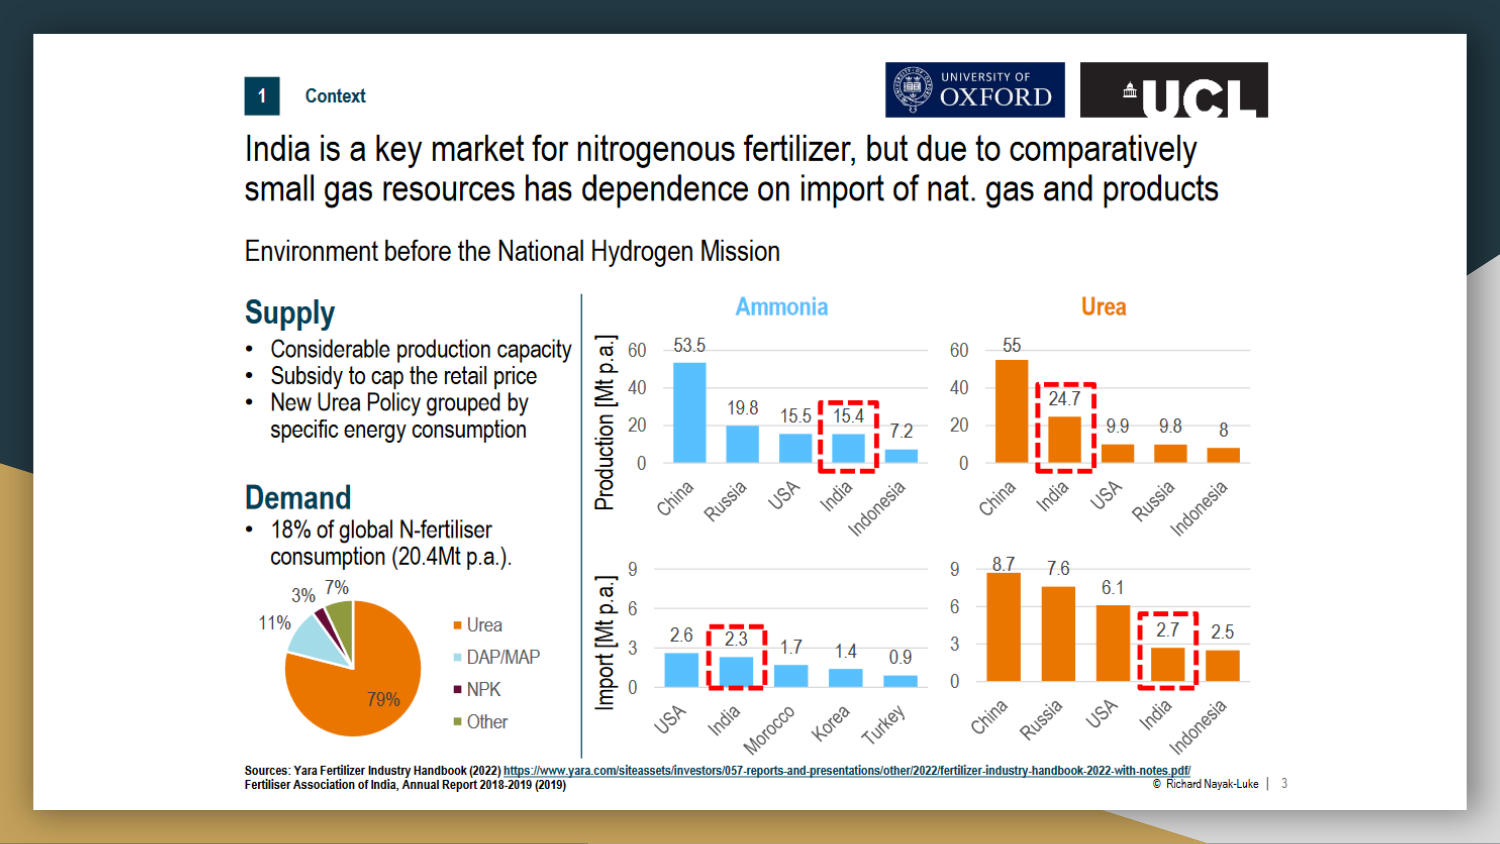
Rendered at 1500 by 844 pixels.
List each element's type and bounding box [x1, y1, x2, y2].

picture [156, 50, 1344, 793]
